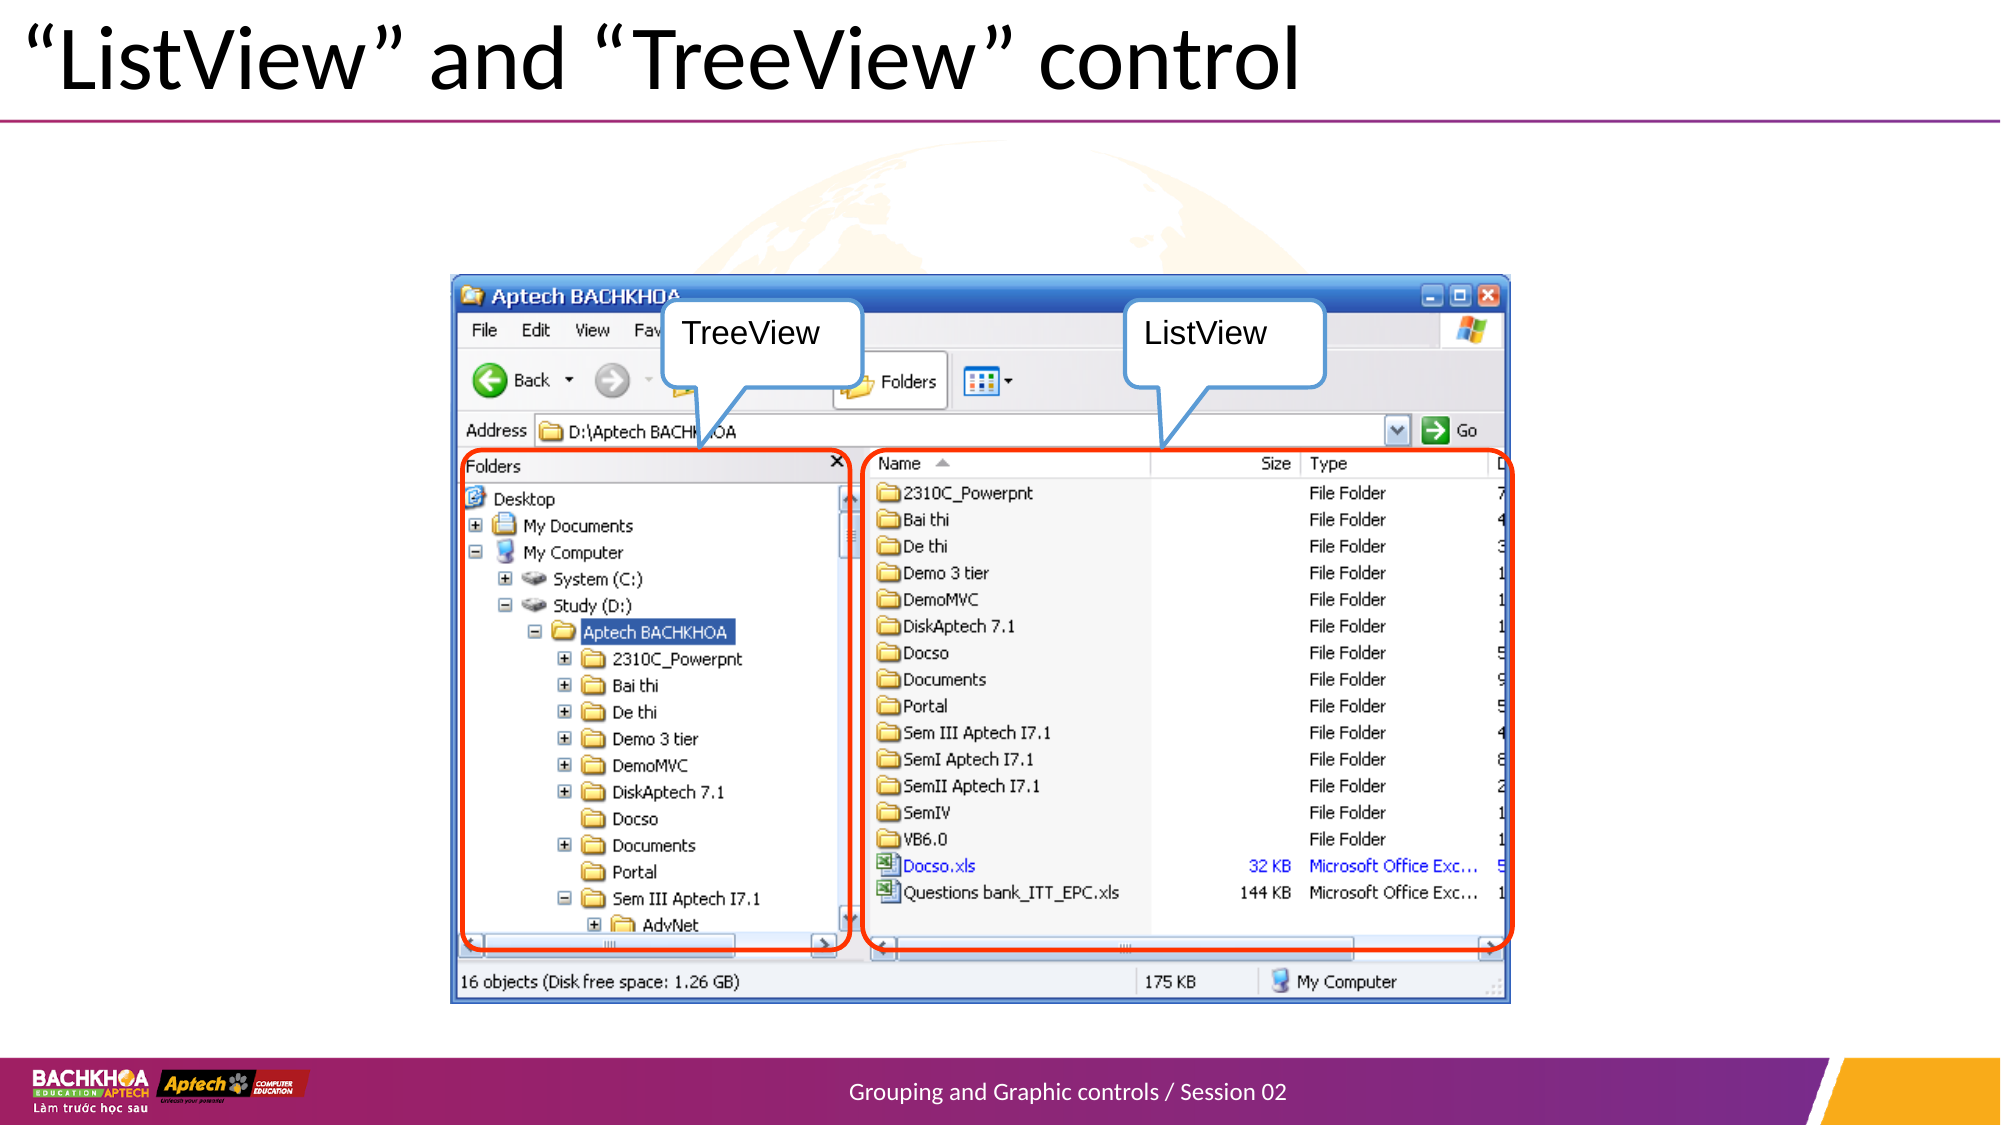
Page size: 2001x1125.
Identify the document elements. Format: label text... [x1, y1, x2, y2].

footer Grouping and Graphic controls / Session 02 [324, 1060, 1813, 1120]
title “ListView” and “TreeView” control [5, 3, 1993, 116]
picture [0, 0, 2001, 1125]
